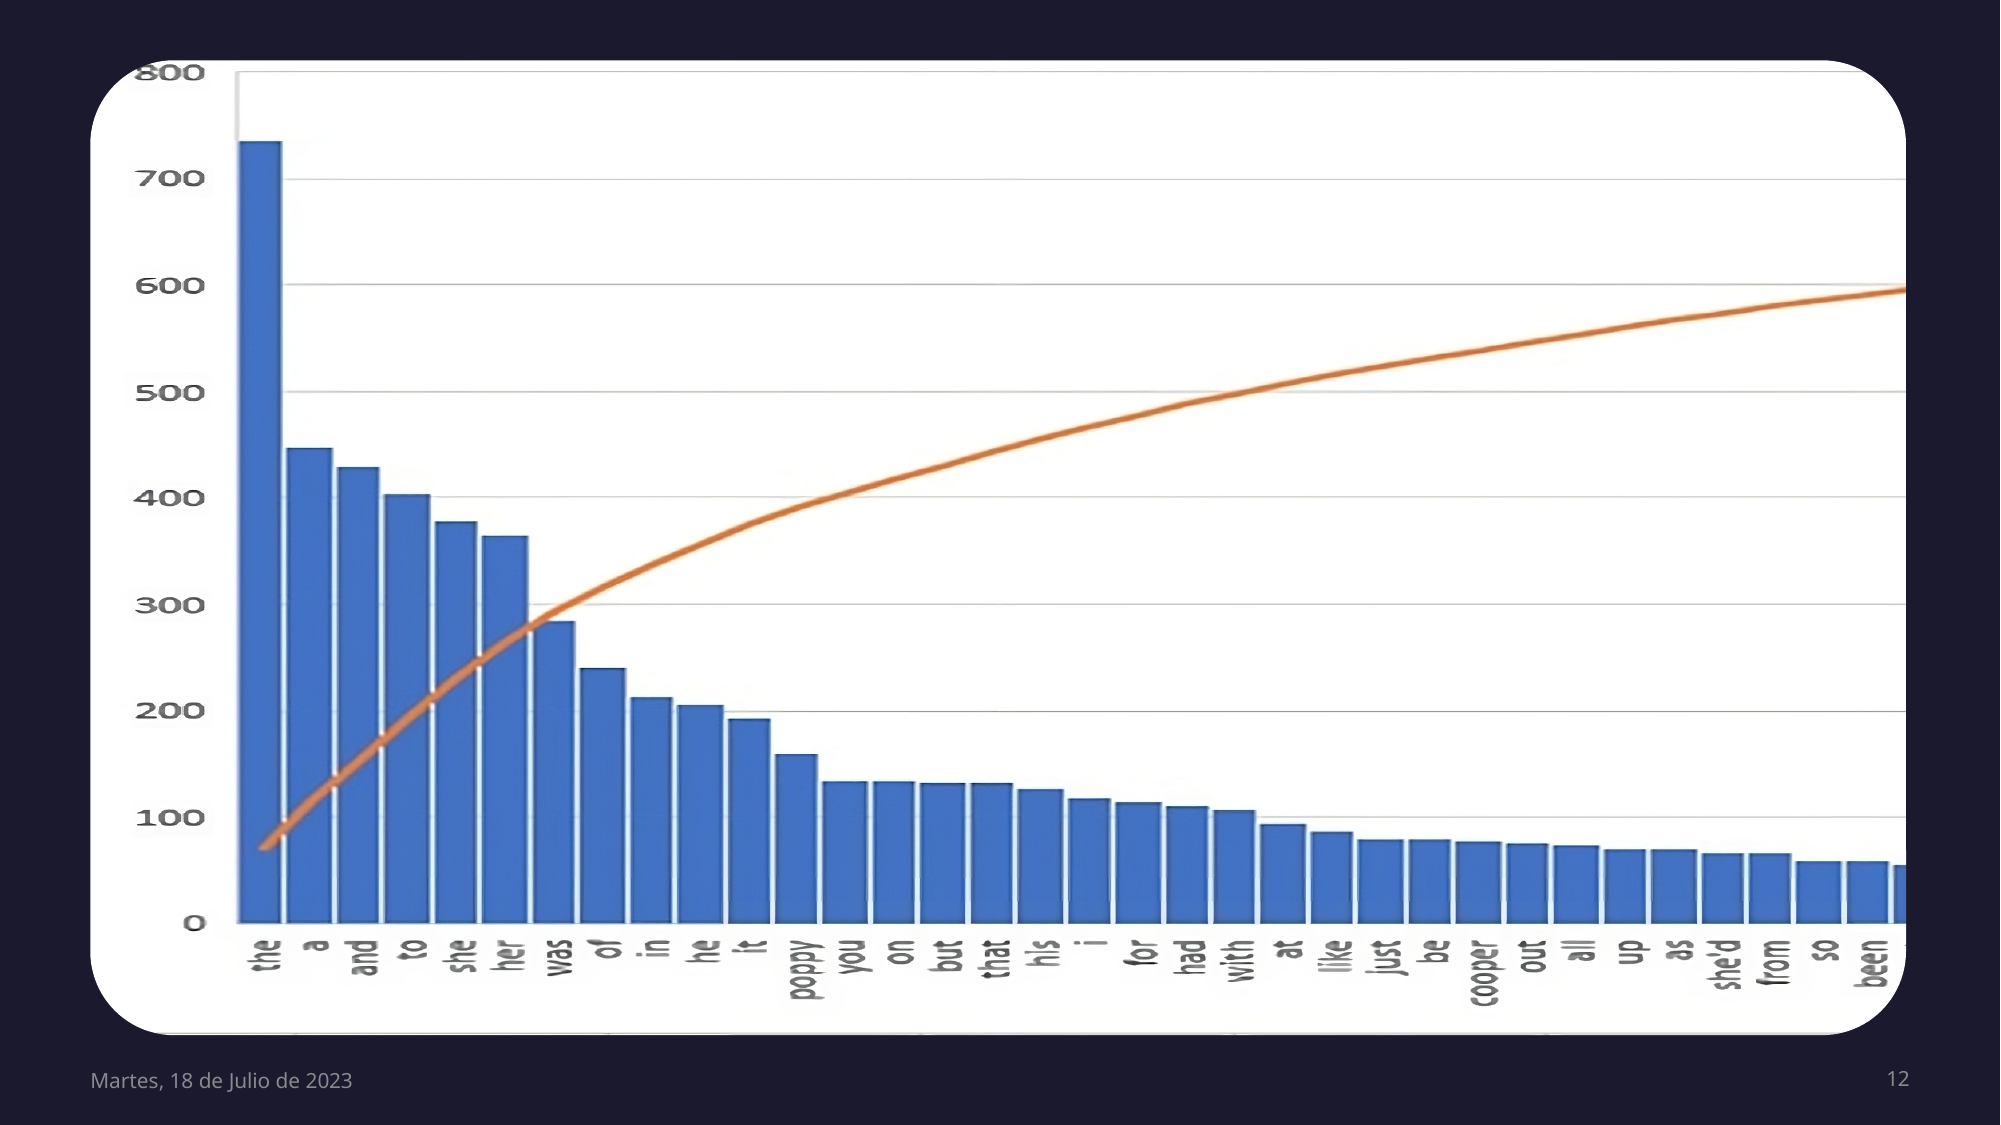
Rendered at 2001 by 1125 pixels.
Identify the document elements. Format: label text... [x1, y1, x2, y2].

slide_number 12 [1632, 1067, 1910, 1093]
picture [90, 60, 1907, 1036]
slide_number Martes, 18 de Julio de 2023 [90, 1067, 522, 1093]
